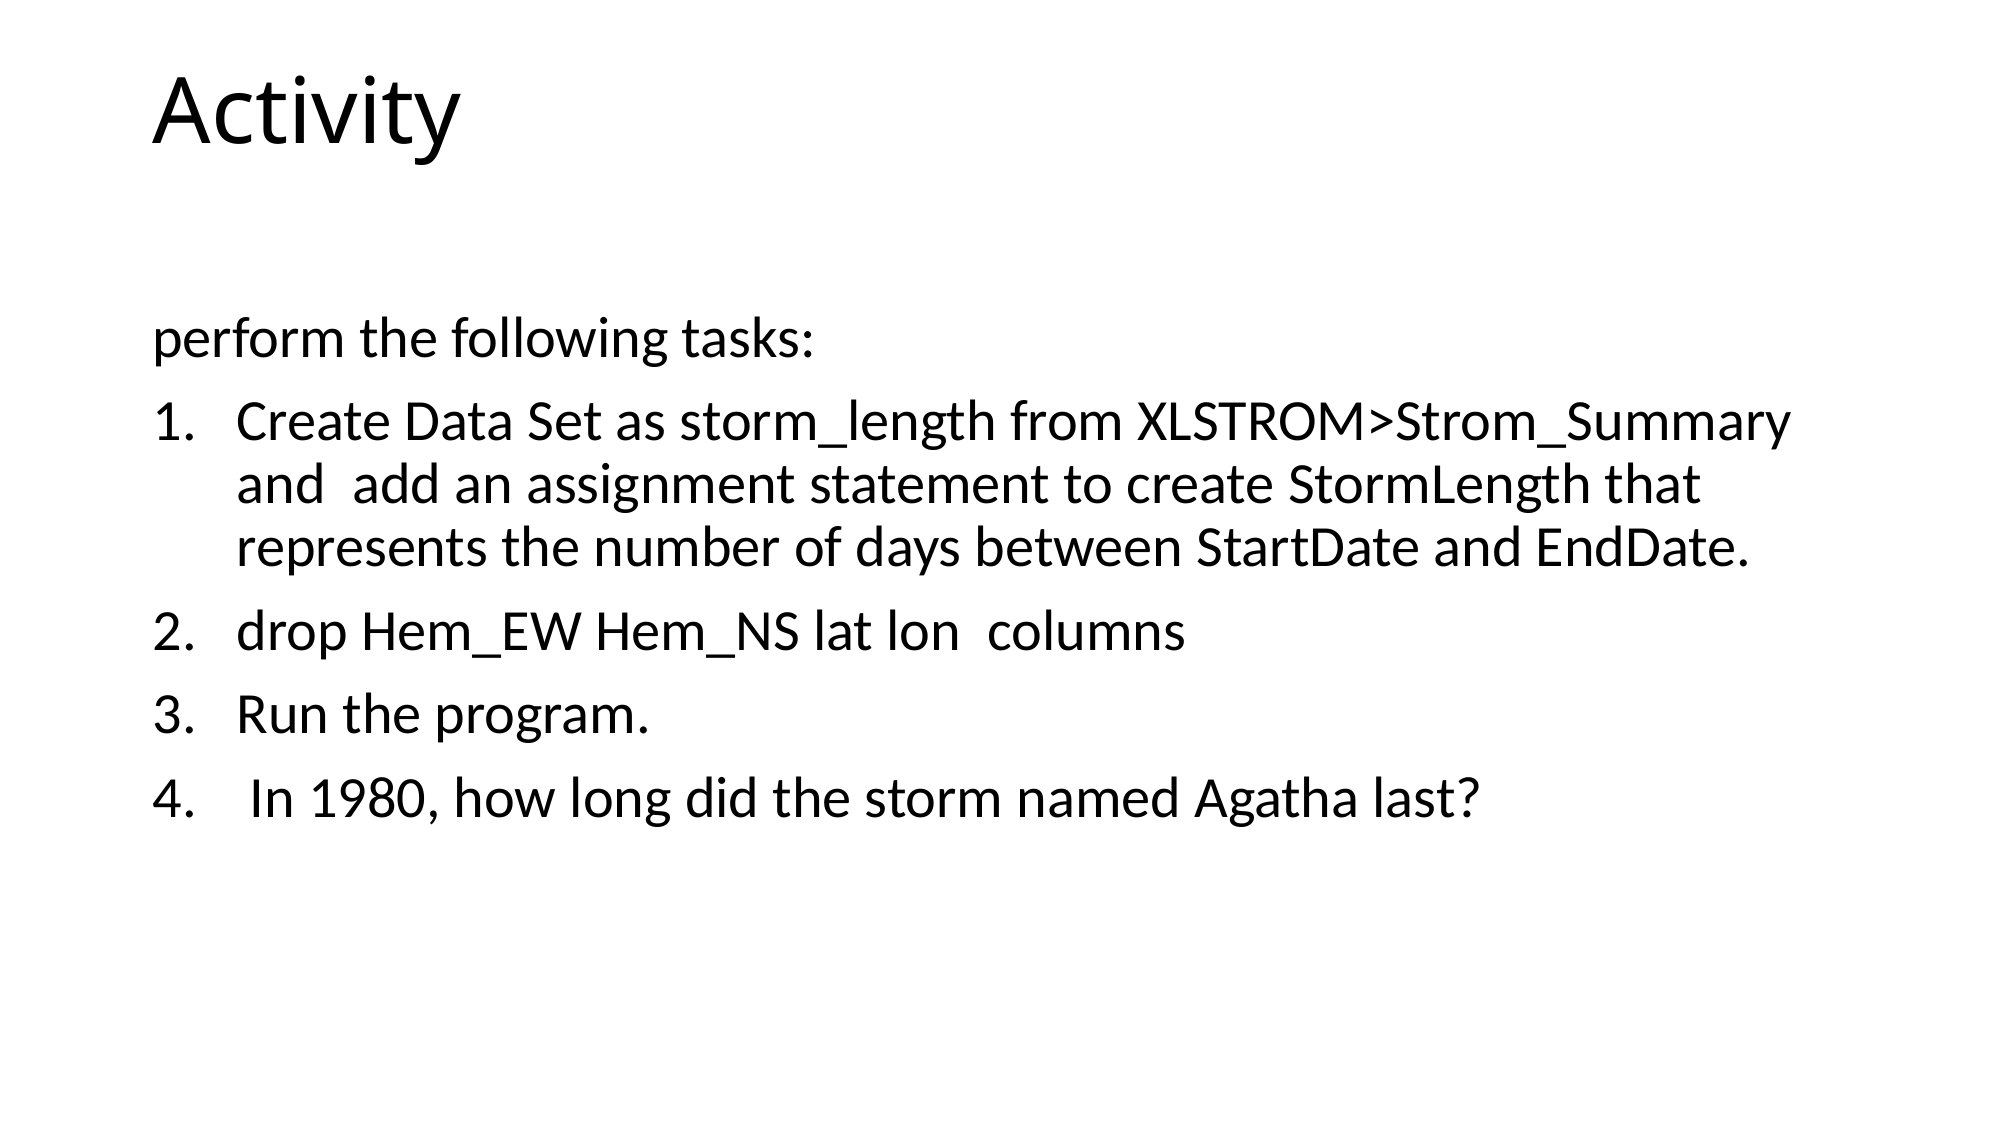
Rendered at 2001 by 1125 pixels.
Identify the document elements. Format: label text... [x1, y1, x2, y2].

list perform the following tasks: Create Data Set as storm_length from XLSTROM>Strom_Summary and add an assignment statement to create StormLength that represents the number of days between StartDate and EndDate. drop Hem_EW Hem_NS lat lon columns Run the program. In 1980, how long did the storm named Agatha last? [137, 299, 1863, 1014]
title Activity [137, 59, 1863, 278]
